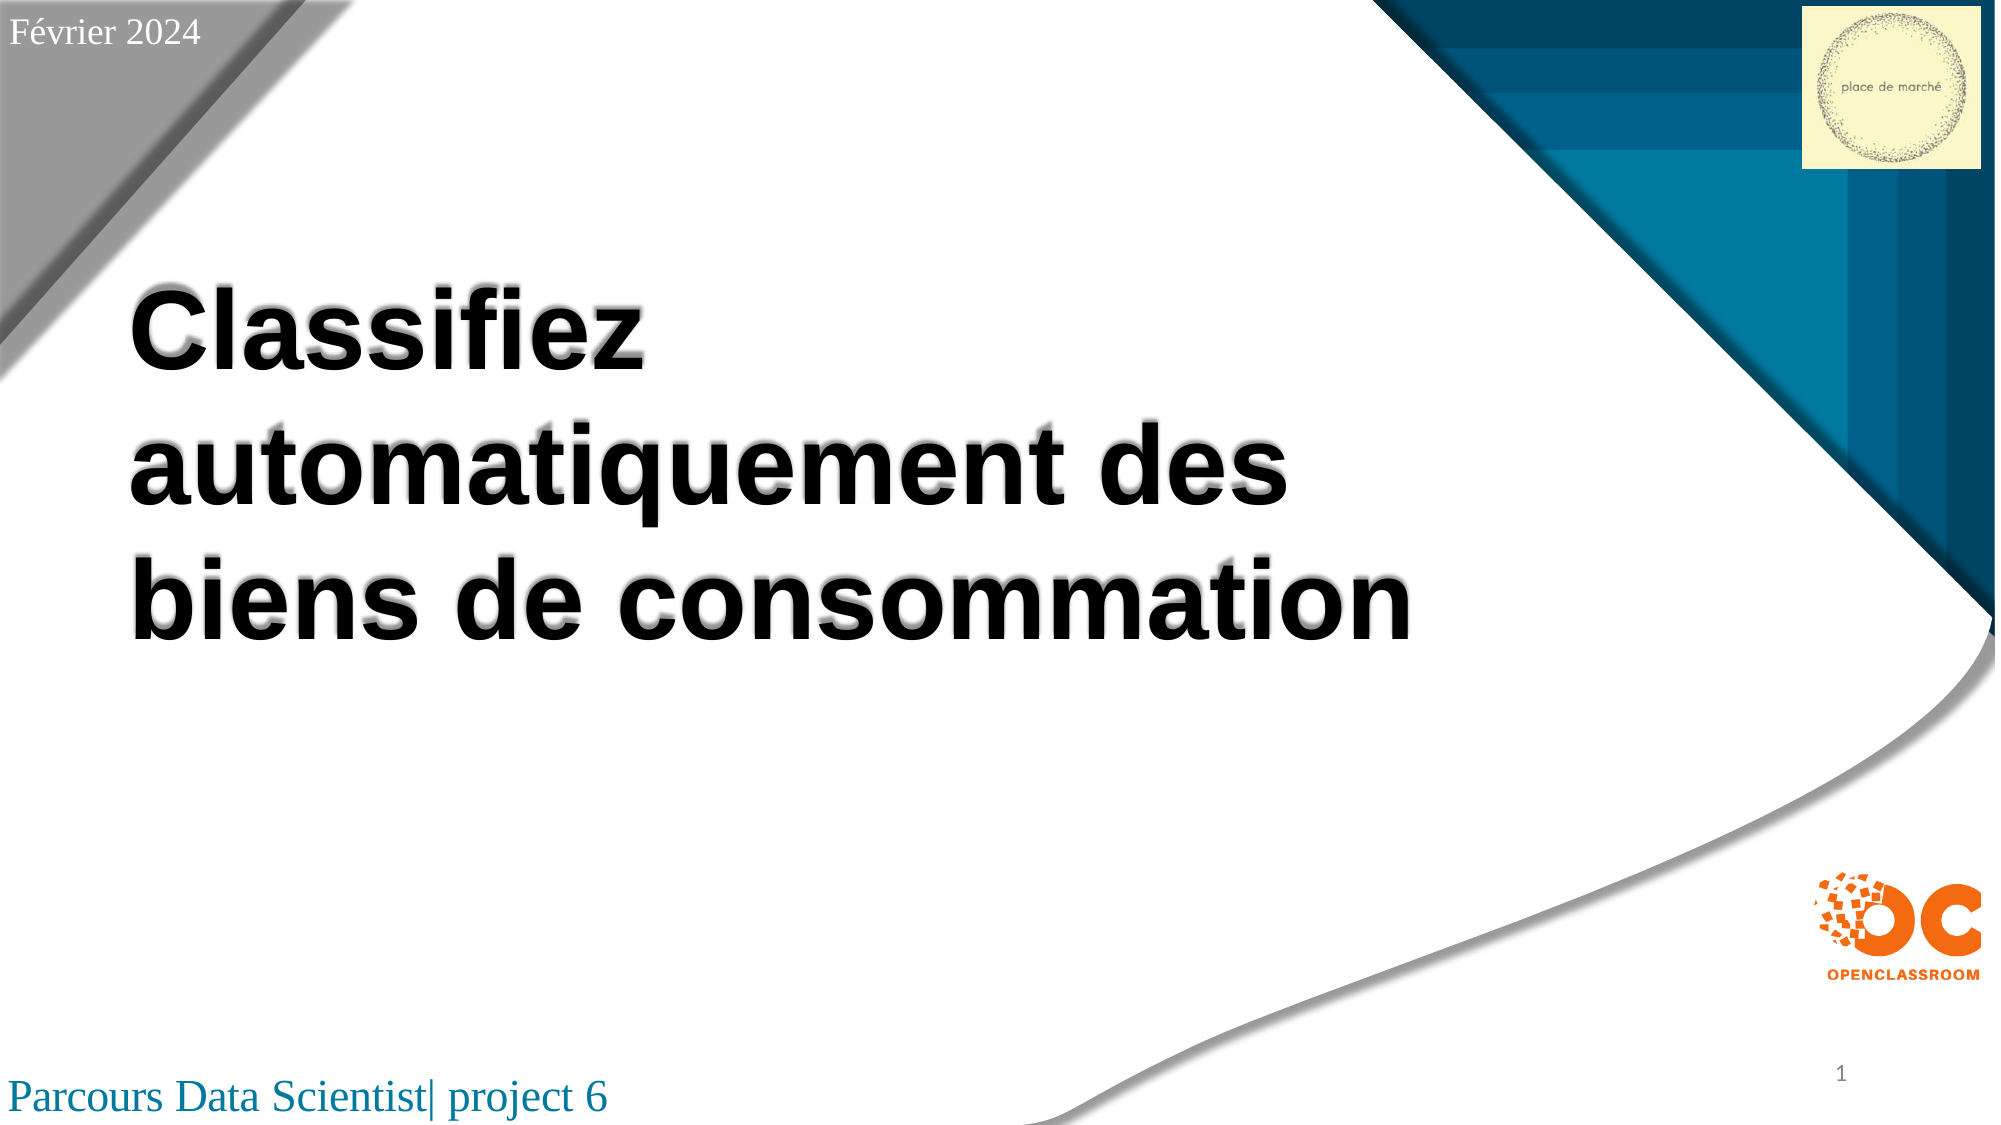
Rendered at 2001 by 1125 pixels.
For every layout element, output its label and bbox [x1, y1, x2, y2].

picture [1814, 872, 1981, 980]
text_box [0, 0, 1995, 1125]
picture [1803, 7, 1980, 168]
